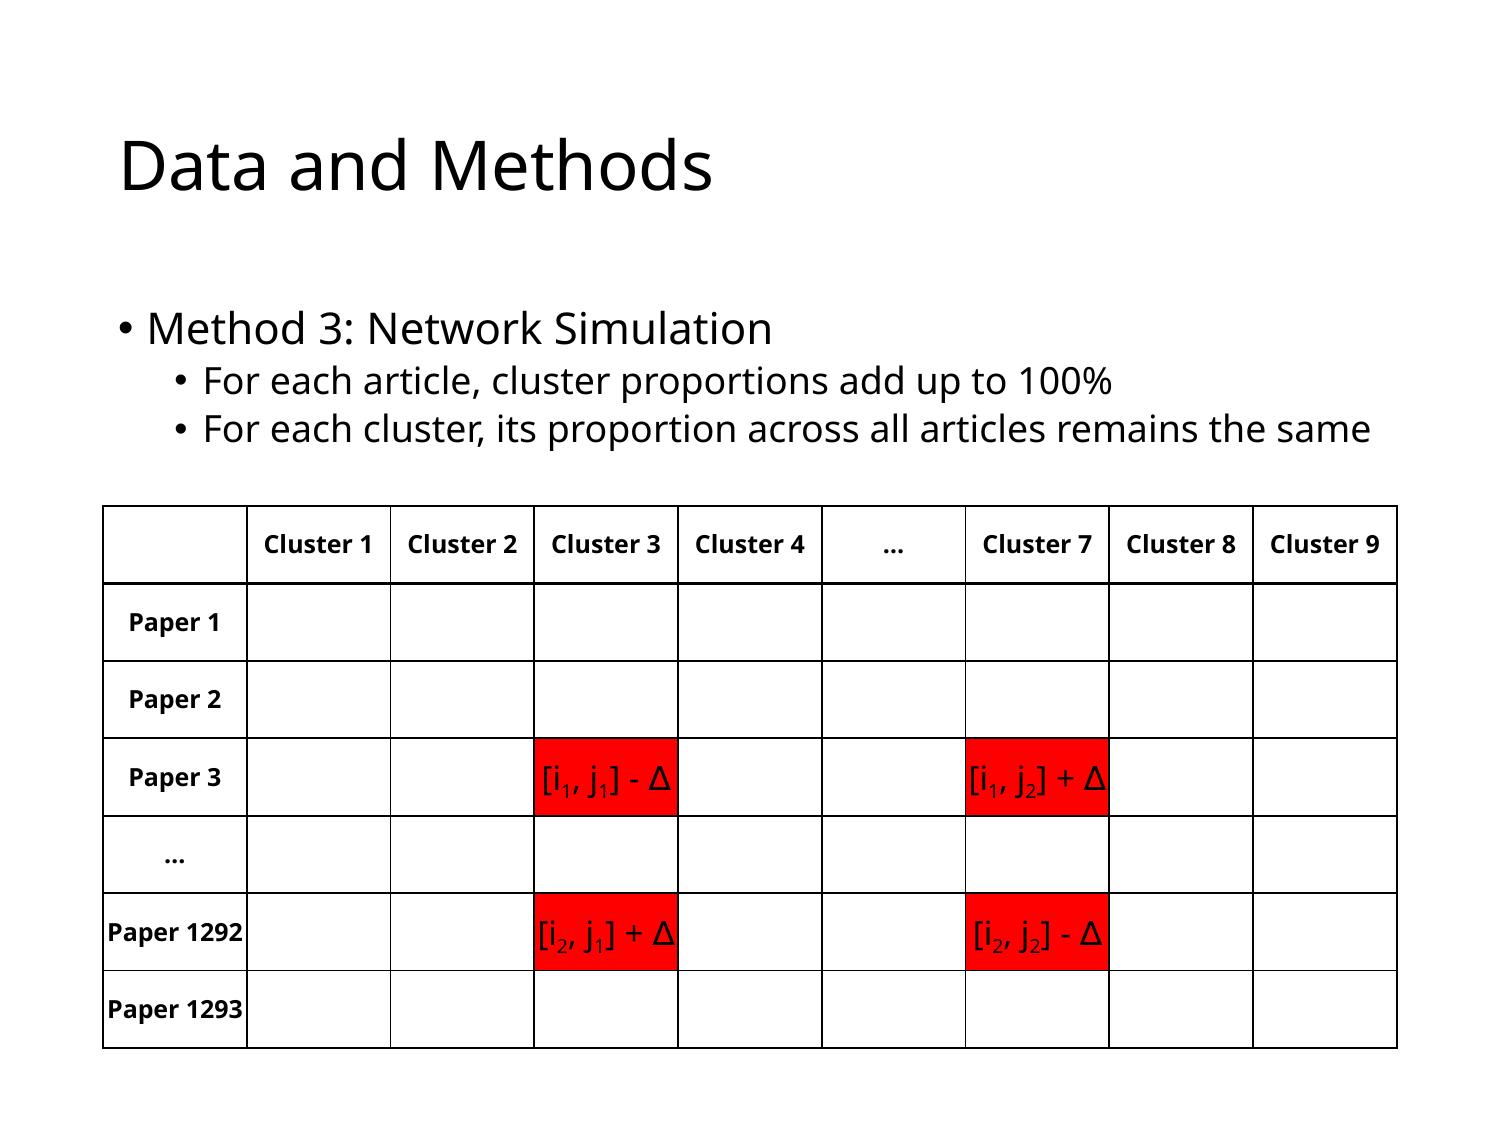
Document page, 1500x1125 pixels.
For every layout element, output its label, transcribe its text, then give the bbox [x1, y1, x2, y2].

table_cell [535, 971, 677, 1047]
table_cell [248, 971, 390, 1047]
table_cell [679, 971, 821, 1047]
table_cell [679, 662, 821, 737]
table_cell Paper 1292 [104, 894, 246, 970]
table_cell Paper 2 [104, 662, 246, 737]
table_cell [i2, j1] + ∆ [535, 894, 677, 970]
table_cell [1110, 971, 1252, 1047]
table_header Cluster 8 [1110, 507, 1252, 582]
table_cell [1254, 817, 1396, 892]
table_cell [1254, 585, 1396, 660]
table_cell [679, 894, 821, 970]
table_cell [248, 817, 390, 892]
table_cell [679, 817, 821, 892]
table_cell [535, 662, 677, 737]
table_cell [966, 817, 1108, 892]
table_cell [1110, 662, 1252, 737]
table_cell [391, 894, 533, 970]
table_cell [679, 739, 821, 815]
table_header Cluster 9 [1254, 507, 1396, 582]
table_cell Paper 1 [104, 585, 246, 660]
table_cell Paper 3 [104, 739, 246, 815]
table_cell [248, 739, 390, 815]
table_cell [1254, 971, 1396, 1047]
table_cell [391, 739, 533, 815]
table_cell Paper 1293 [104, 971, 246, 1047]
table_cell [1254, 894, 1396, 970]
table_cell [248, 894, 390, 970]
table_cell [823, 585, 965, 660]
table_cell [1110, 817, 1252, 892]
table_cell [1254, 739, 1396, 815]
table_cell [1110, 894, 1252, 970]
table_cell [823, 739, 965, 815]
table_cell [i1, j1] - ∆ [535, 739, 677, 815]
table_header [104, 507, 246, 582]
table_cell [i2, j2] - ∆ [966, 894, 1108, 970]
table_header Cluster 4 [679, 507, 821, 582]
table_header Cluster 1 [248, 507, 390, 582]
table_cell [823, 971, 965, 1047]
table_cell [535, 585, 677, 660]
table_cell [248, 662, 390, 737]
table_cell [966, 662, 1108, 737]
table_header Cluster 7 [966, 507, 1108, 582]
table_cell [823, 817, 965, 892]
table_cell [1254, 662, 1396, 737]
table_header Cluster 3 [535, 507, 677, 582]
table_cell [966, 585, 1108, 660]
table_cell [1110, 739, 1252, 815]
table_header … [823, 507, 965, 582]
table_cell [1110, 585, 1252, 660]
table_cell … [104, 817, 246, 892]
table_cell [679, 585, 821, 660]
table_cell [391, 662, 533, 737]
table_cell [391, 817, 533, 892]
title Data and Methods [103, 59, 1397, 278]
table_cell [966, 971, 1108, 1047]
table_cell [535, 817, 677, 892]
table_header Cluster 2 [391, 507, 533, 582]
table_cell [823, 662, 965, 737]
table_cell [823, 894, 965, 970]
table_cell [391, 971, 533, 1047]
table_cell [248, 585, 390, 660]
list Method 3: Network Simulation For each article, cluster proportions add up to 100% For each cluster, its proportion across all articles remains the same [103, 299, 1397, 505]
table_cell [391, 585, 533, 660]
table_cell [i1, j2] + ∆ [966, 739, 1108, 815]
